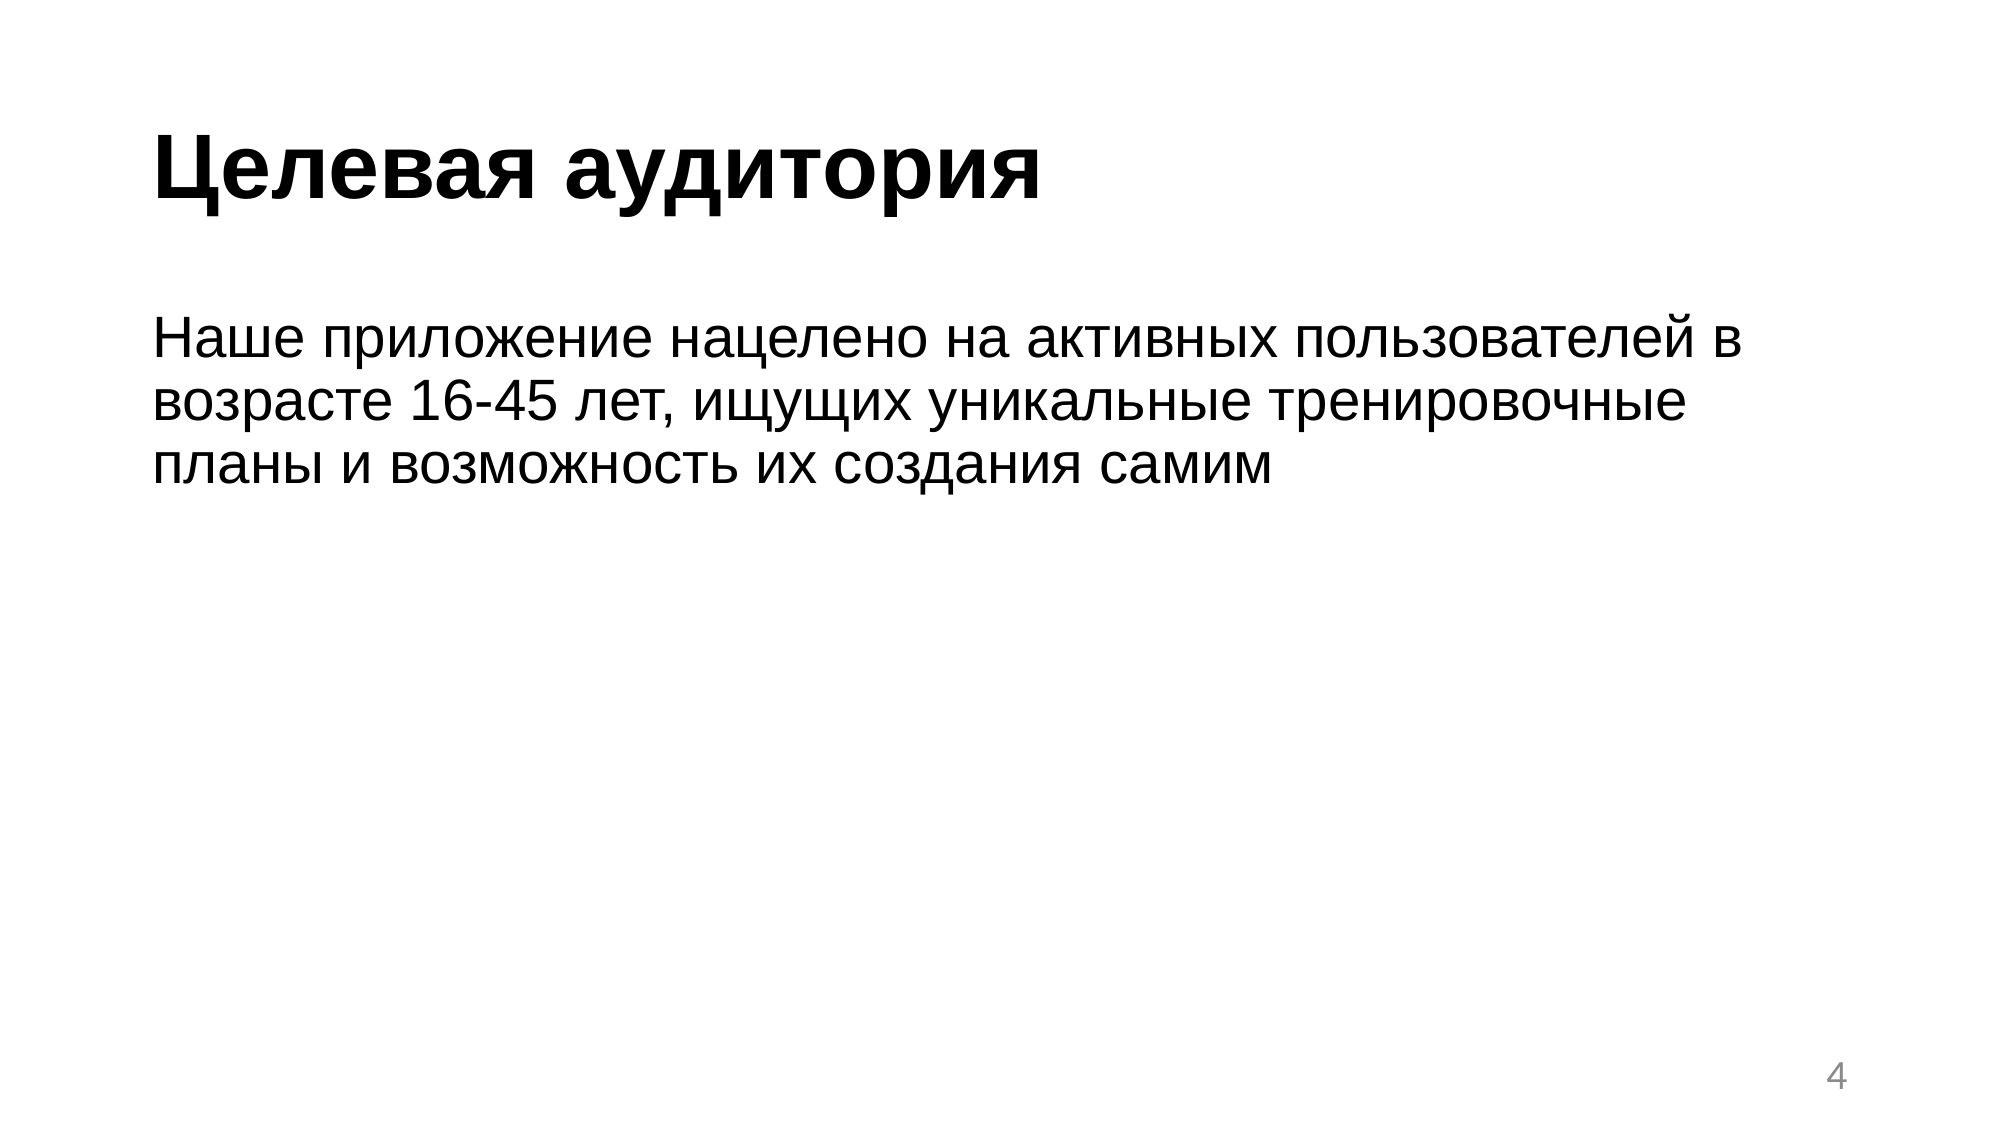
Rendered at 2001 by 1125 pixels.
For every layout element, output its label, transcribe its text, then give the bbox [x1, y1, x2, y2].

list Наше приложение нацелено на активных пользователей в возрасте 16-45 лет, ищущих уникальные тренировочные планы и возможность их создания самим [137, 299, 1863, 1014]
slide_number 4 [1412, 1042, 1863, 1103]
title Целевая аудитория [137, 59, 1863, 278]
